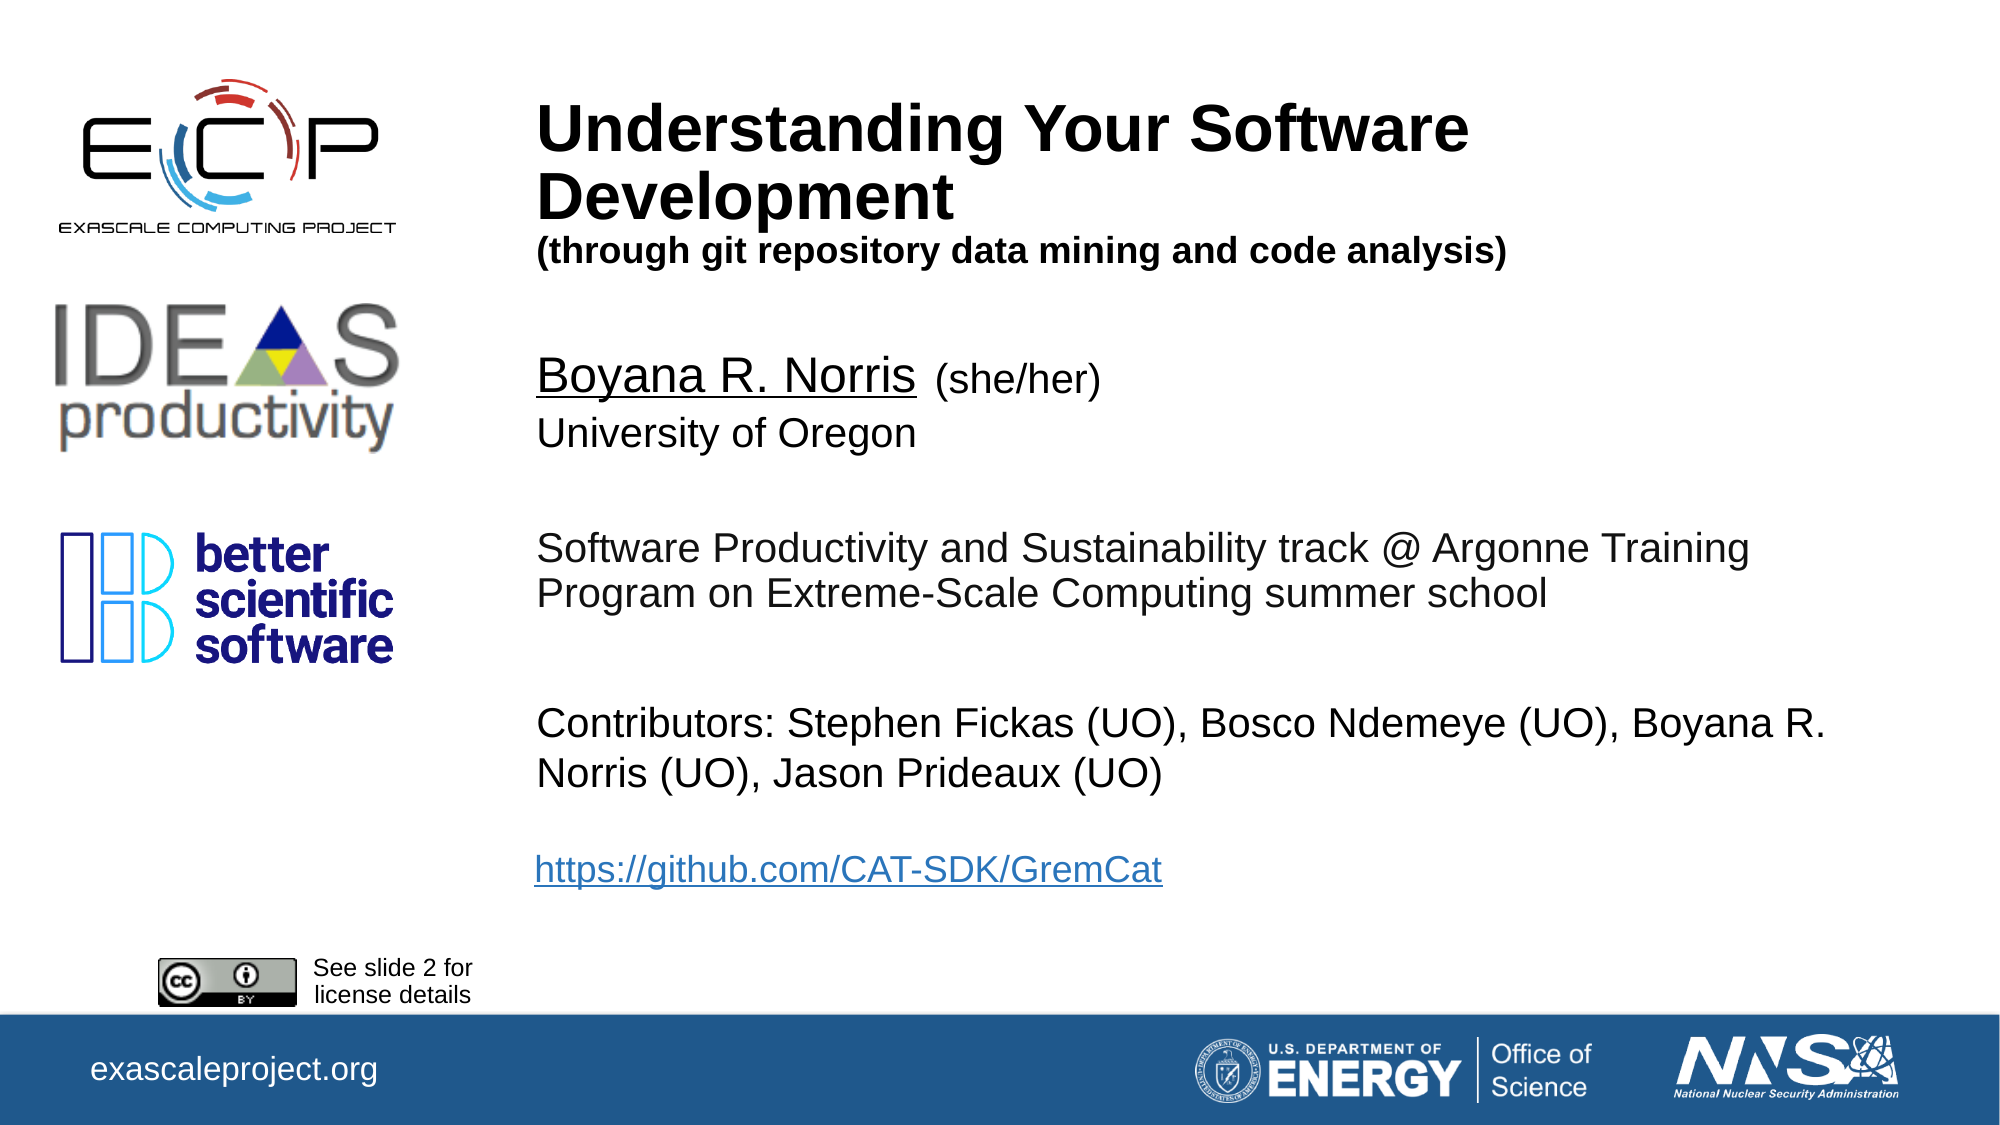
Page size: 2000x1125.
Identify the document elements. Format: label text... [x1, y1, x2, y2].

picture [158, 958, 297, 1007]
list Software Productivity and Sustainability track @ Argonne Training Program on Extreme-Scale Computing summer school [520, 518, 1882, 625]
picture [1195, 1037, 1592, 1103]
list (she/her) [919, 349, 1198, 403]
list Contributors: Stephen Fickas (UO), Bosco Ndemeye (UO), Boyana R. Norris (UO), Jason Prideaux (UO) [520, 688, 1882, 805]
text_box https://github.com/CAT-SDK/GremCat [390, 837, 1394, 898]
title Understanding Your Software Development (through git repository data mining and code analysis) [521, 82, 1882, 279]
picture [1673, 1034, 1899, 1106]
list Boyana R. Norris [520, 341, 937, 403]
picture [59, 79, 396, 233]
list University of Oregon [520, 403, 1882, 465]
picture [54, 303, 401, 454]
picture [54, 523, 401, 672]
